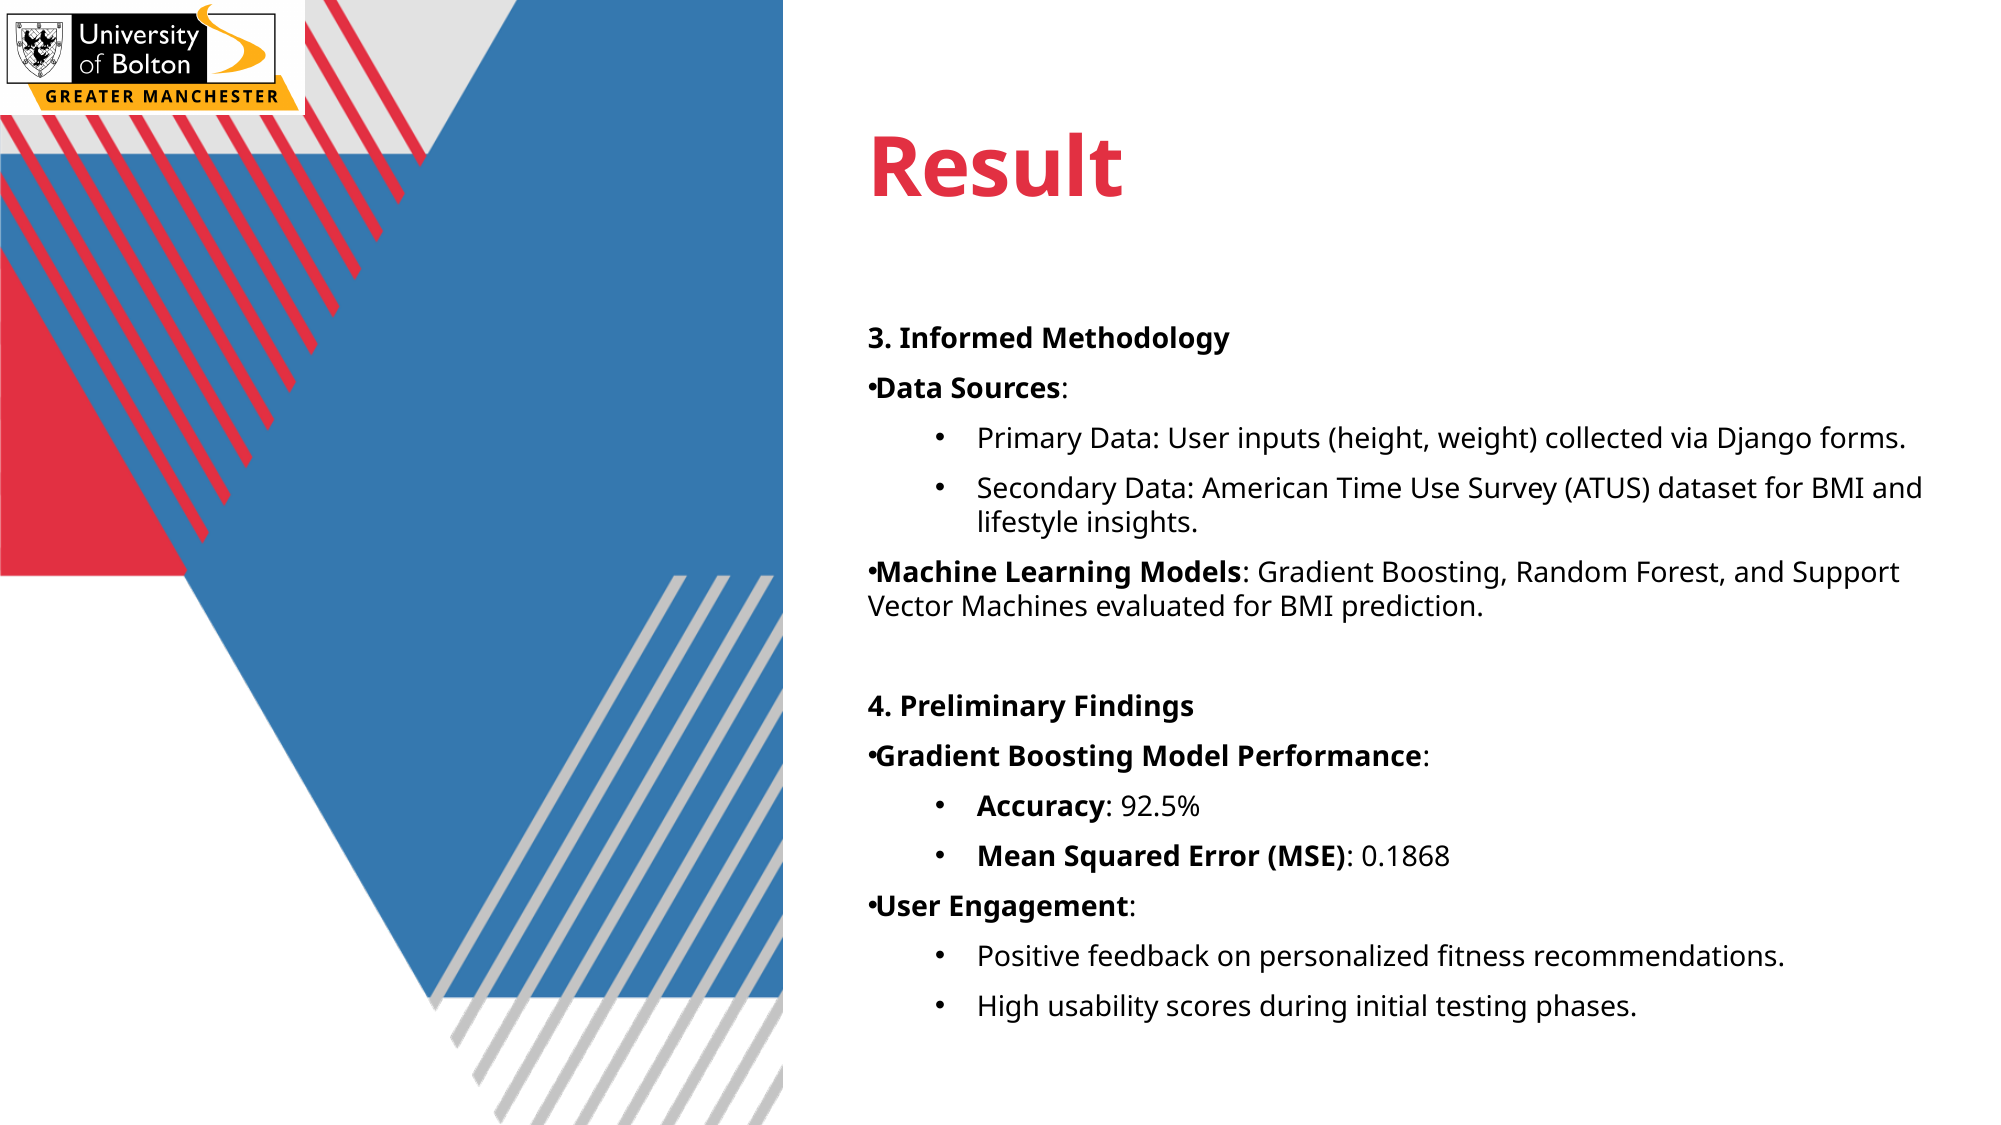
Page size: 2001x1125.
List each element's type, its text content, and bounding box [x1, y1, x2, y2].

picture [0, 0, 783, 1125]
list 3. Informed Methodology Data Sources: Primary Data: User inputs (height, weight) collected via Django forms. Secondary Data: American Time Use Survey (ATUS) dataset for BMI and lifestyle insights. Machine Learning Models: Gradient Boosting, Random Forest, and Support Vector Machines evaluated for BMI prediction. 4. Preliminary Findings Gradient Boosting Model Performance: Accuracy: 92.5% Mean Squared Error (MSE): 0.1868 User Engagement: Positive feedback on personalized fitness recommendations. High usability scores during initial testing phases. [852, 312, 1972, 1033]
title Result [852, 117, 1916, 312]
